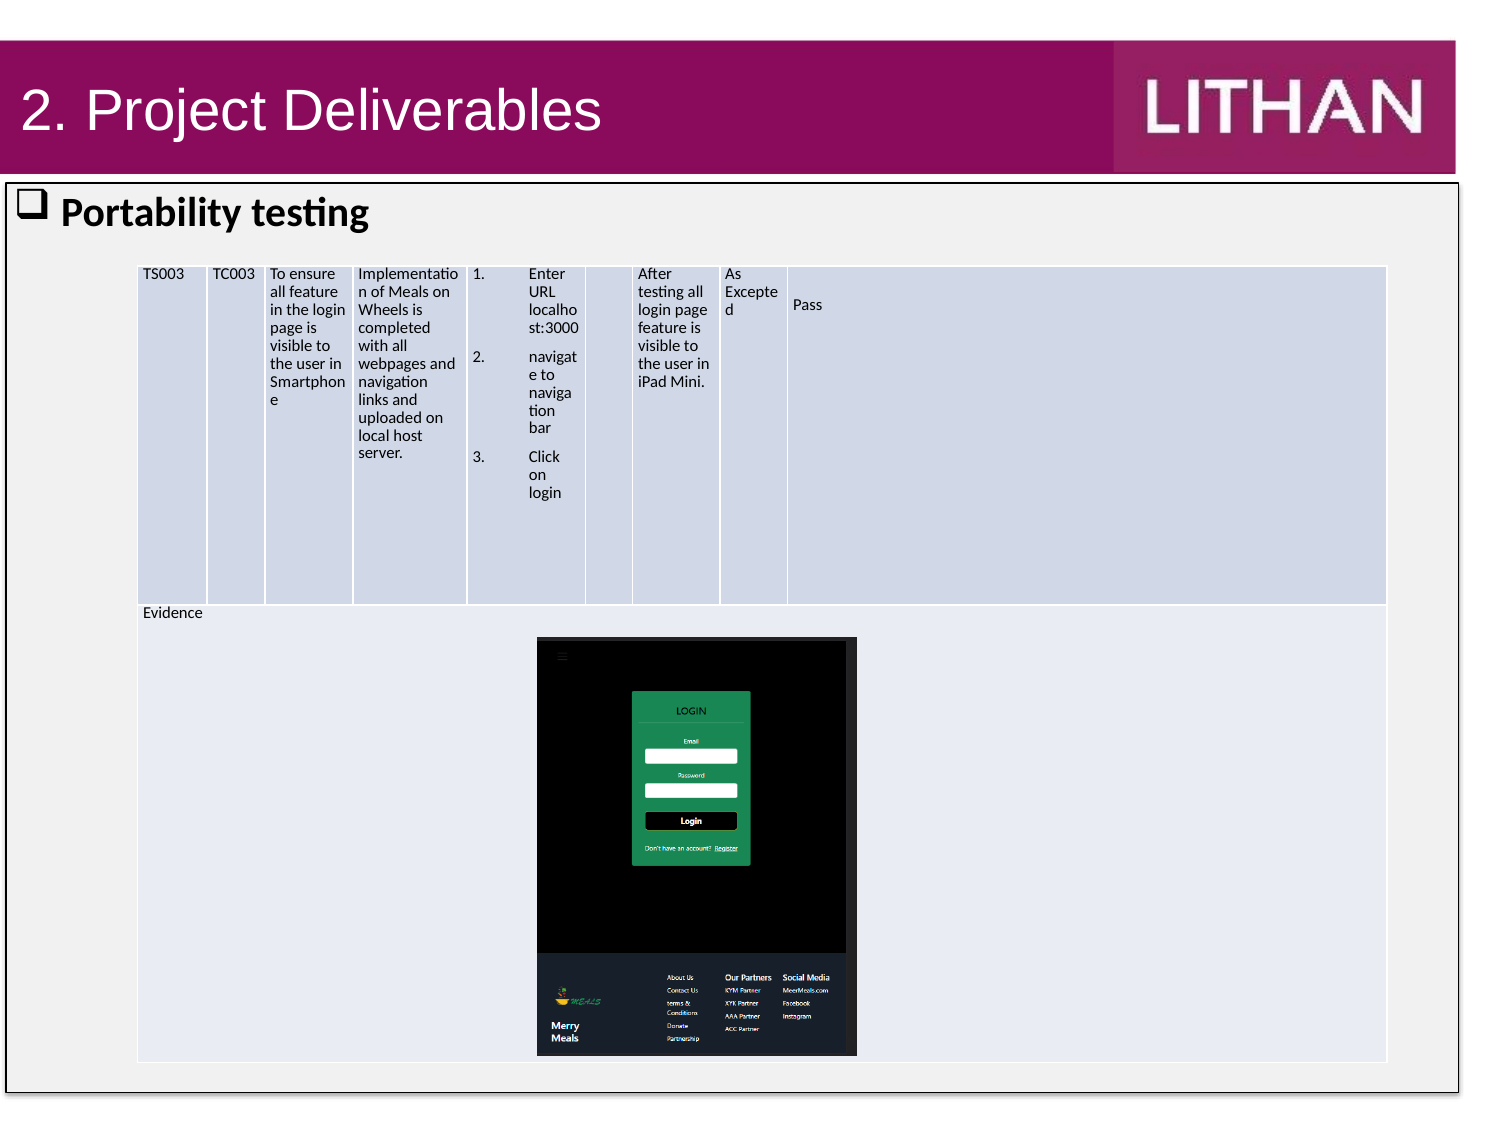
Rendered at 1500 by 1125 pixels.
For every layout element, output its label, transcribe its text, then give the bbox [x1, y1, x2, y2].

picture [537, 637, 857, 1057]
picture [0, 37, 1457, 174]
title 2. Project Deliverables [18, 70, 607, 173]
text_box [0, 174, 1465, 1103]
